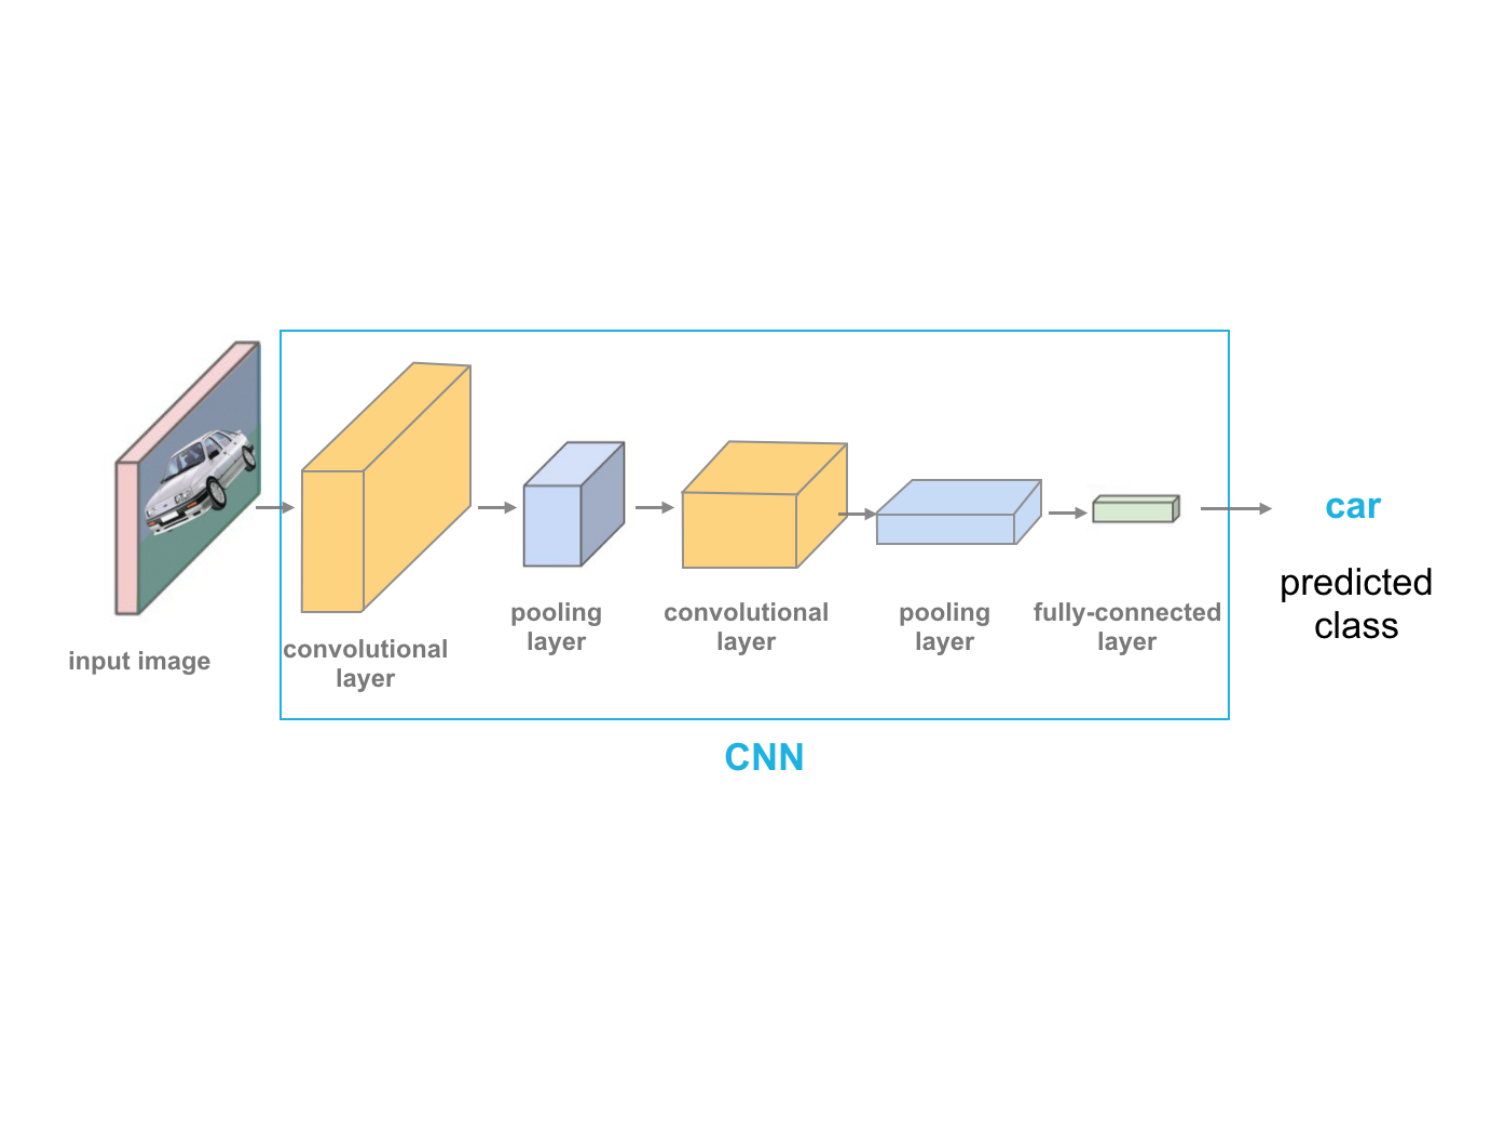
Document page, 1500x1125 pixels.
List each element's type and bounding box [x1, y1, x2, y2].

picture [52, 308, 1436, 782]
